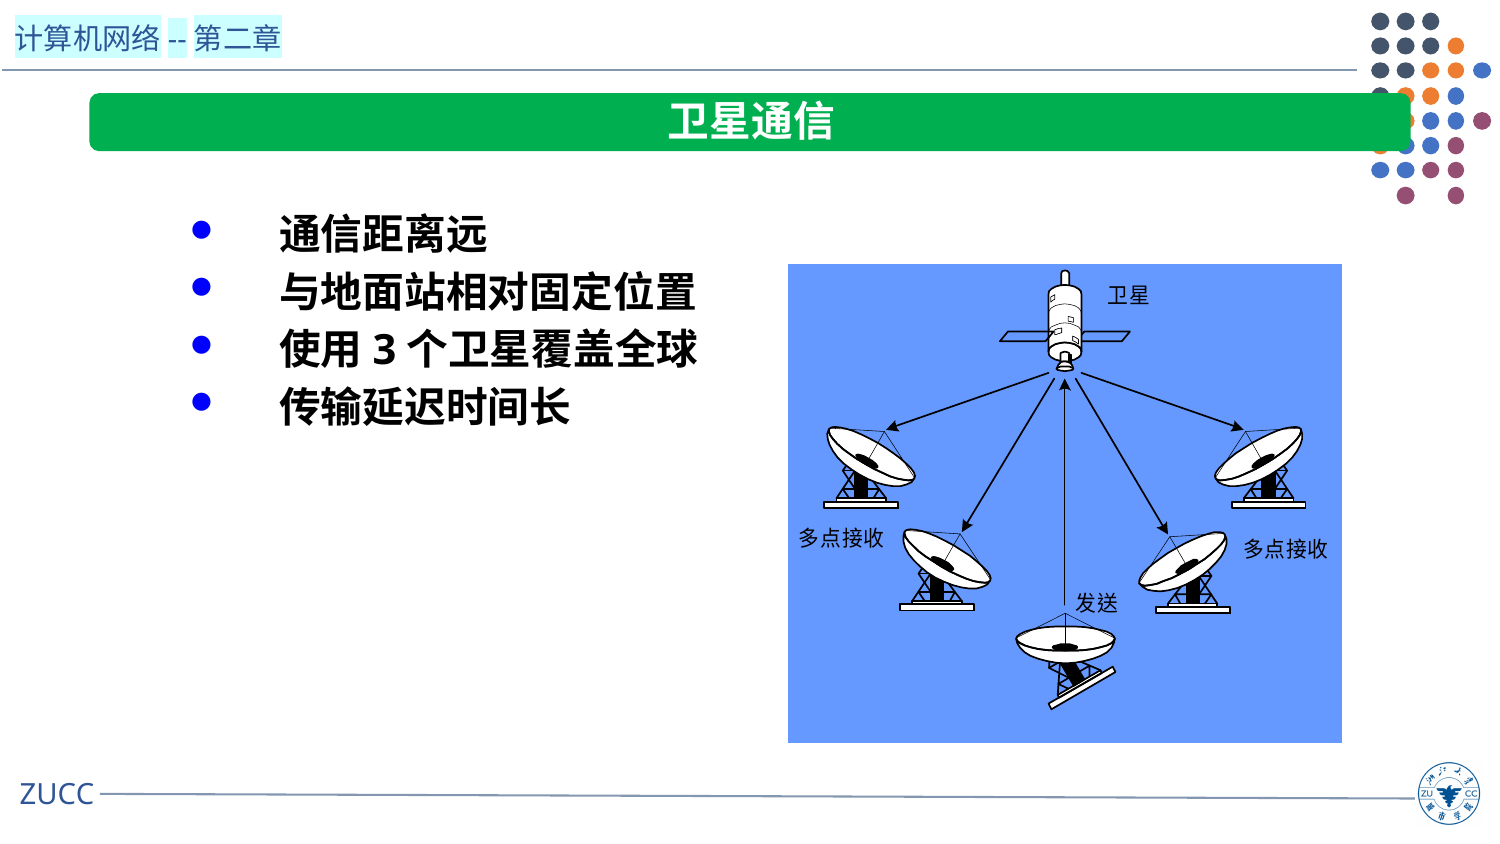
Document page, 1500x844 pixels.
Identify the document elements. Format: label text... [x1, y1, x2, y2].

text_box 通信距离远 与地面站相对固定位置 使用3个卫星覆盖全球 传输延迟时间长 [174, 206, 775, 507]
picture [1415, 759, 1483, 827]
text_box [850, 93, 1411, 152]
text_box [89, 93, 653, 152]
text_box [787, 263, 1343, 743]
text_box 卫星通信 [653, 87, 850, 153]
